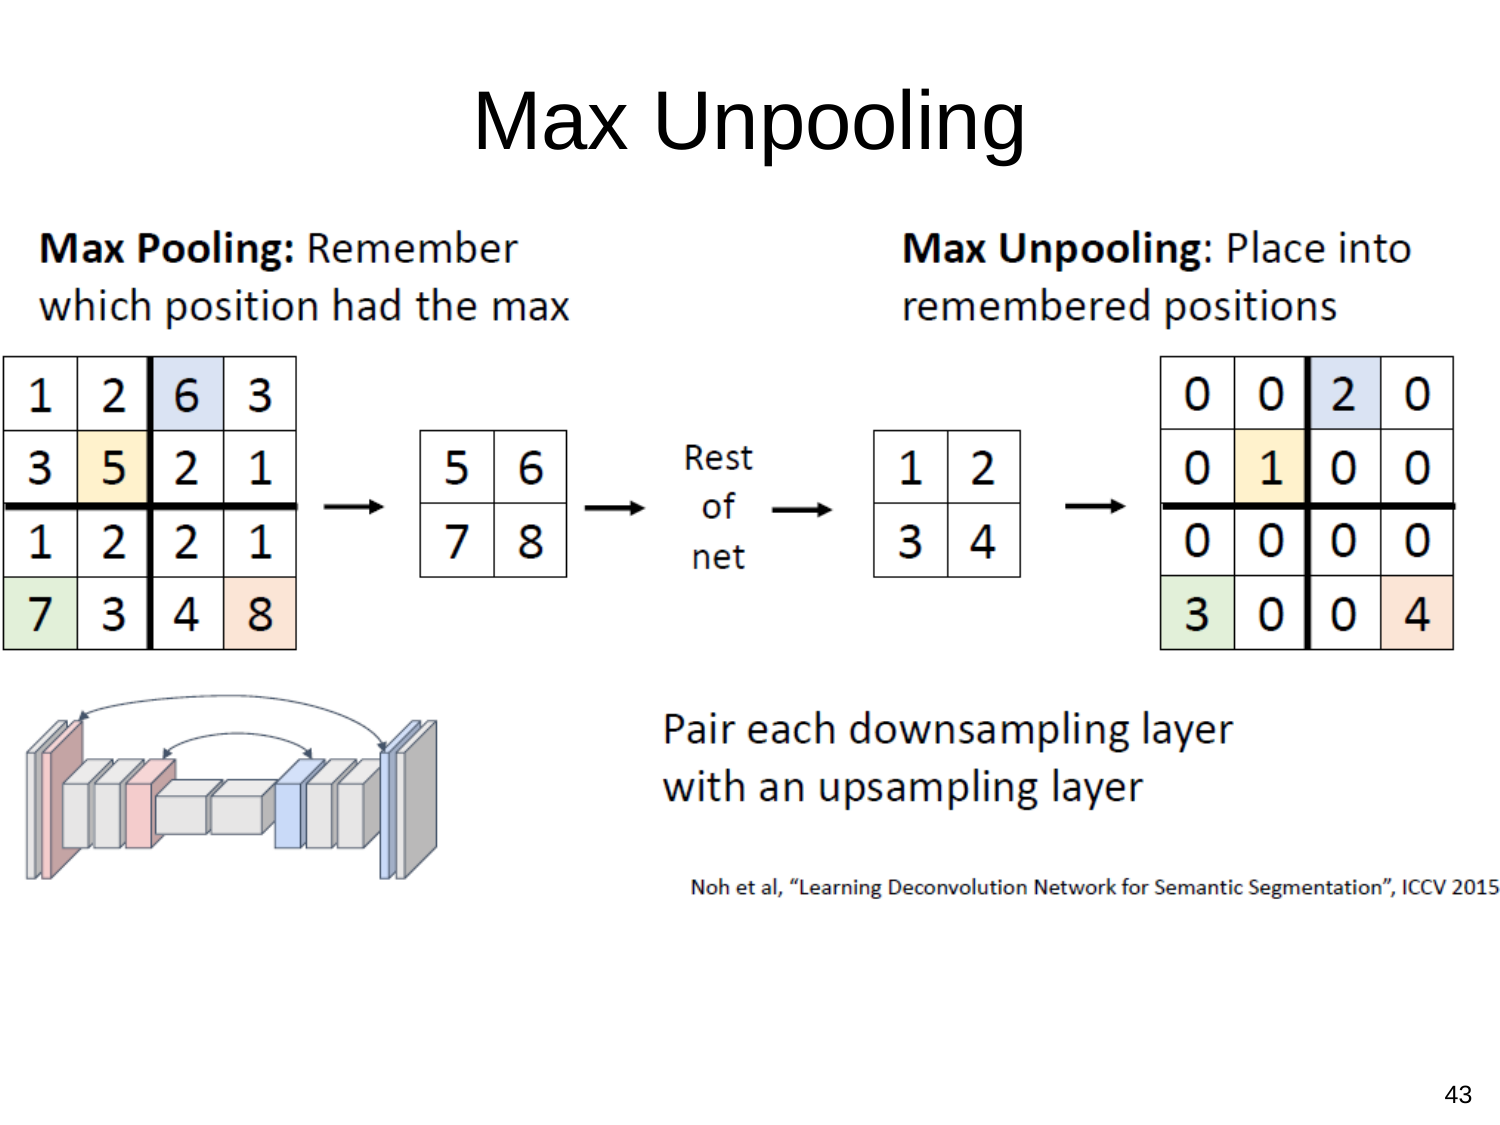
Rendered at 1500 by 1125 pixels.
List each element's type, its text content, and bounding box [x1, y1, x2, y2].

title Max Unpooling [74, 44, 1426, 188]
picture [0, 223, 1500, 902]
slide_number 43 [1137, 1070, 1488, 1112]
